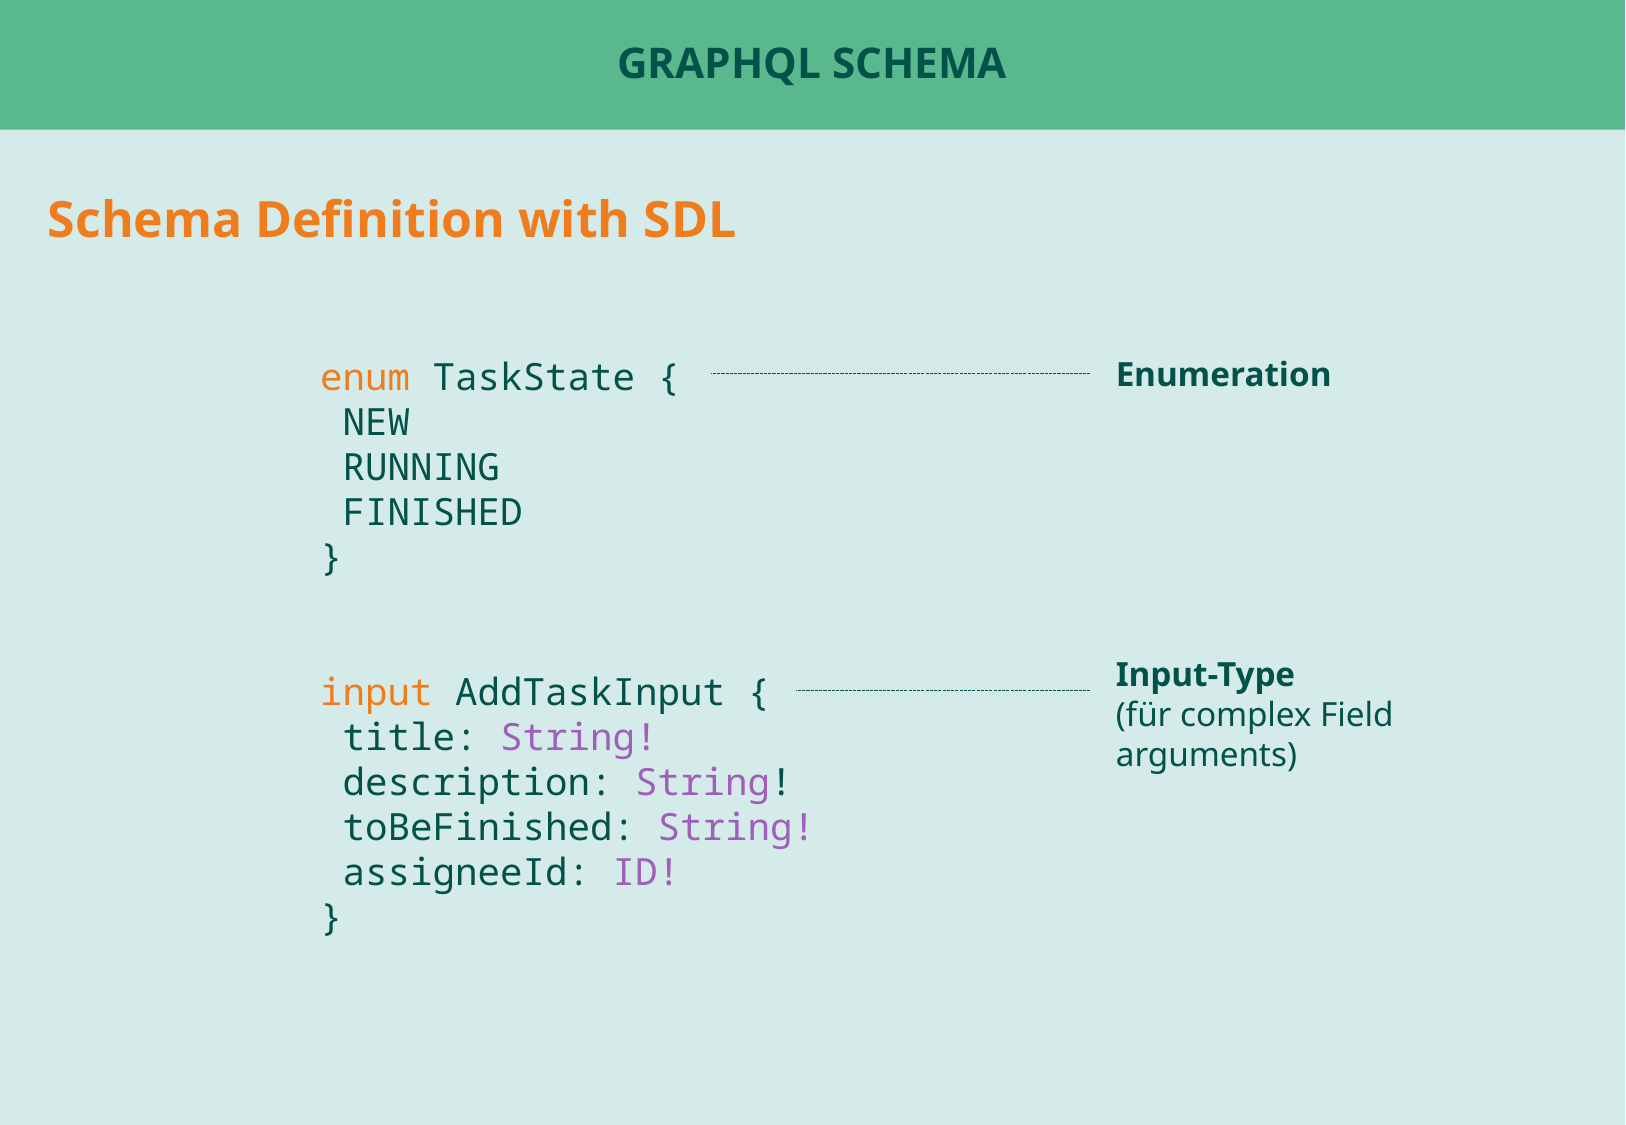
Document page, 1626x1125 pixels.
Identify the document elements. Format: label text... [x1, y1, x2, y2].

text_box Schema Definition with SDL [33, 168, 1592, 255]
text_box enum TaskState { NEW RUNNING FINISHED } input AddTaskInput { title: String! description: String! toBeFinished: String! assigneeId: ID! } [305, 345, 1320, 1125]
text_box Input-Type (für complex Field arguments) [1101, 645, 1581, 781]
title GraphQL Schema [0, 0, 1625, 130]
text_box Enumeration [1101, 345, 1581, 401]
